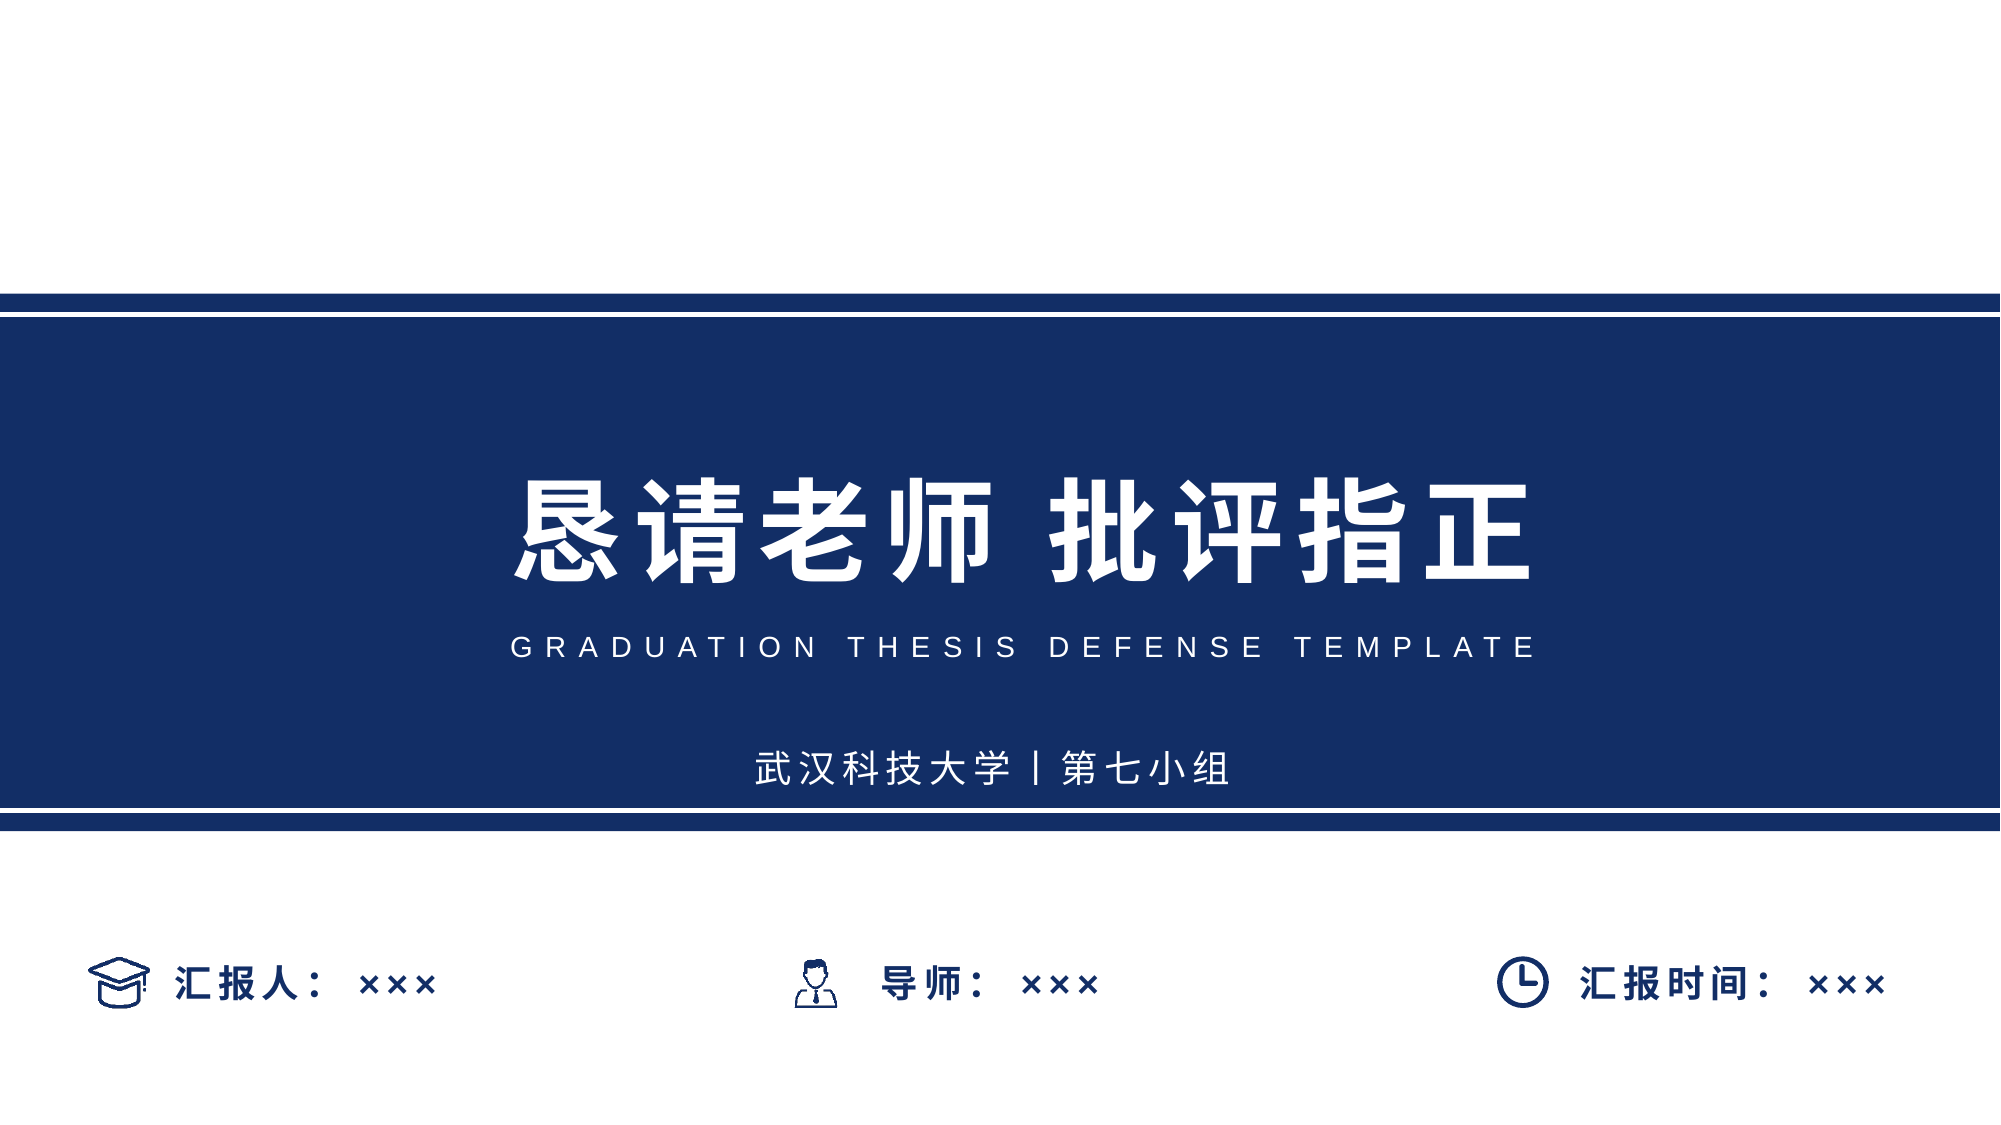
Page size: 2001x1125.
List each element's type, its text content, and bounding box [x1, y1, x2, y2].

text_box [88, 952, 1912, 1013]
text_box [0, 293, 2000, 312]
text_box [0, 317, 2000, 808]
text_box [369, 453, 1675, 671]
text_box 武汉科技大学丨第七小组 [739, 738, 1245, 798]
text_box [0, 813, 2000, 832]
